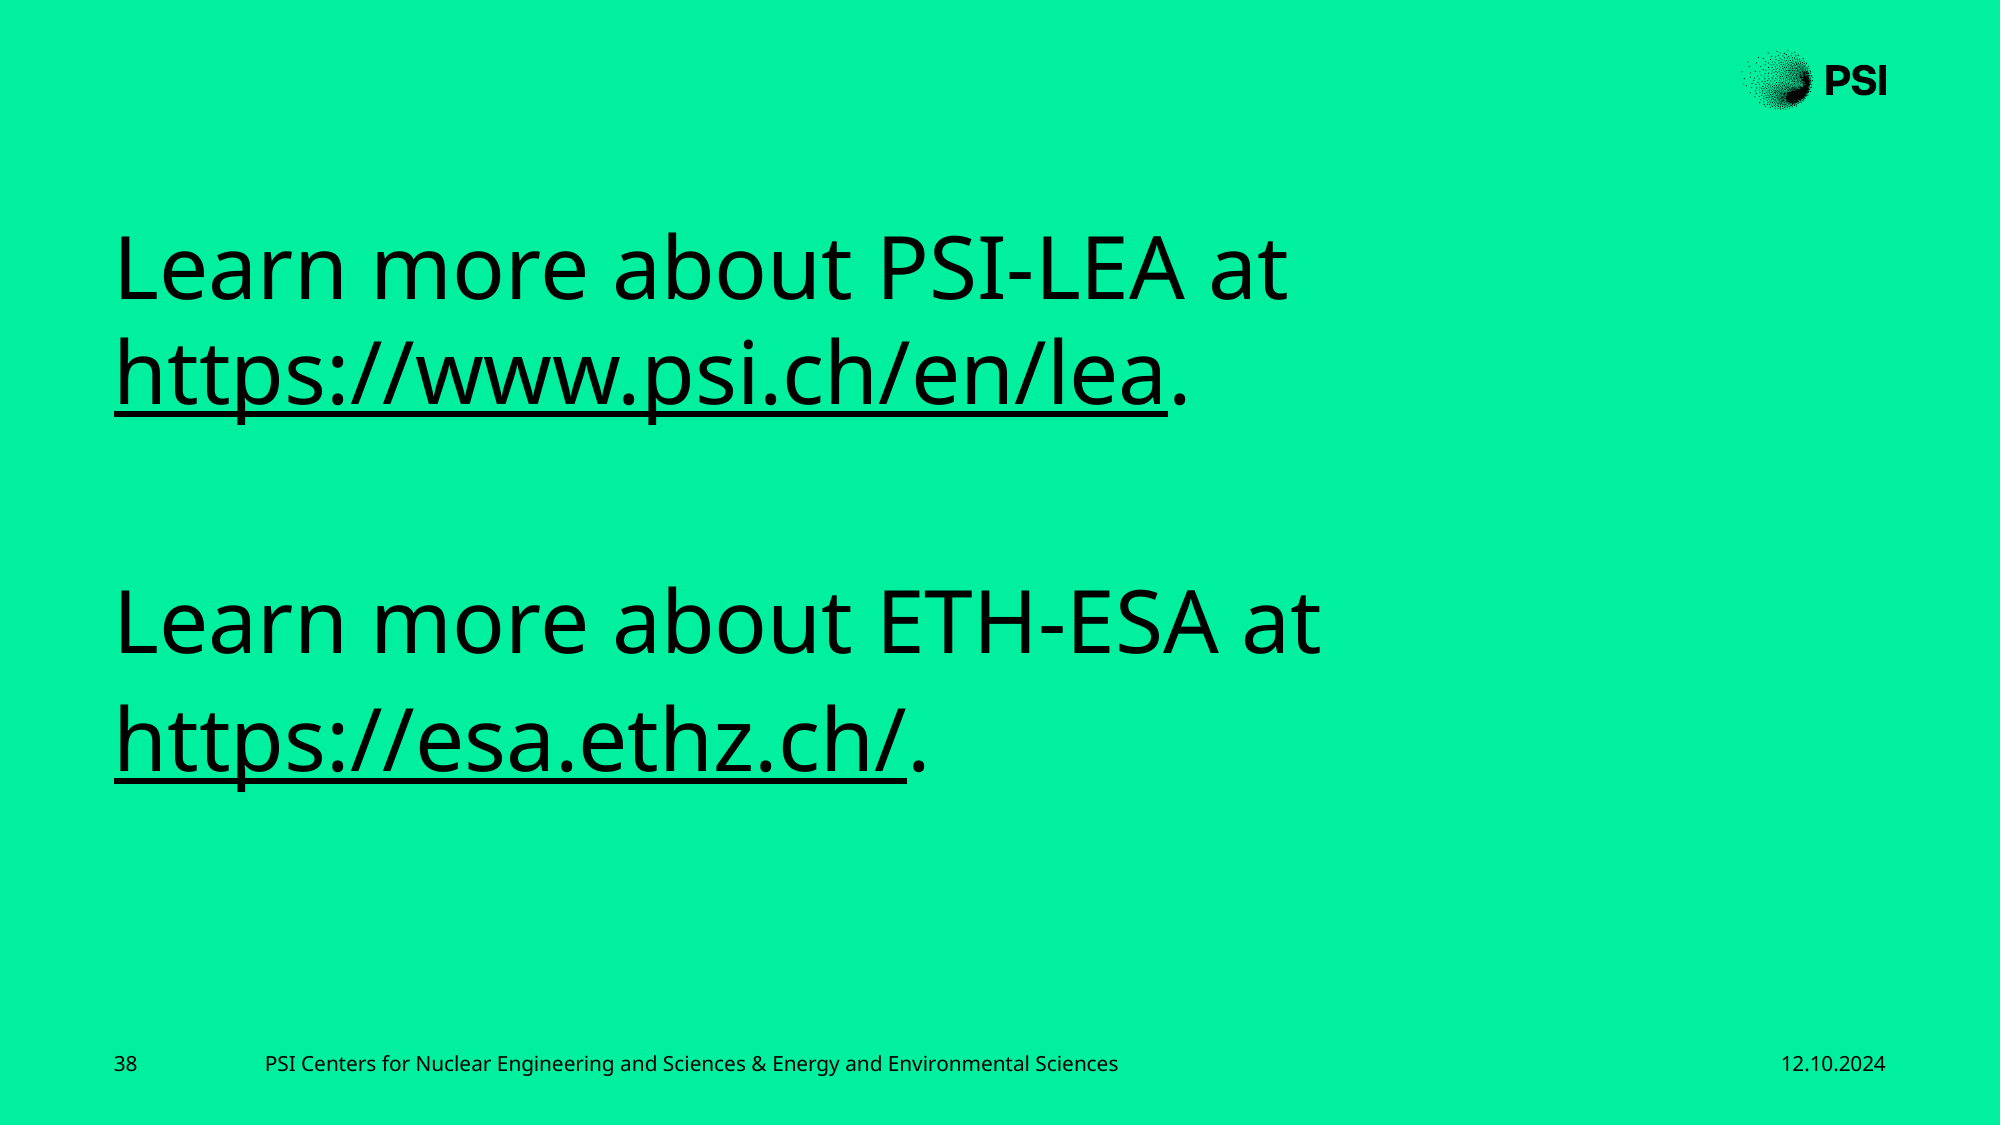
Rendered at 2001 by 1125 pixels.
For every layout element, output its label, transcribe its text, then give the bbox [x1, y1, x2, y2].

slide_number 38 [114, 1050, 230, 1075]
list Learn more about PSI-LEA at https://www.psi.ch/en/lea. Learn more about ETH-ESA at https://esa.ethz.ch/. [114, 211, 1585, 988]
footer PSI Centers for Nuclear Engineering and Sciences & Energy and Environmental Sciences [264, 1050, 1585, 1075]
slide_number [1620, 1050, 1886, 1075]
